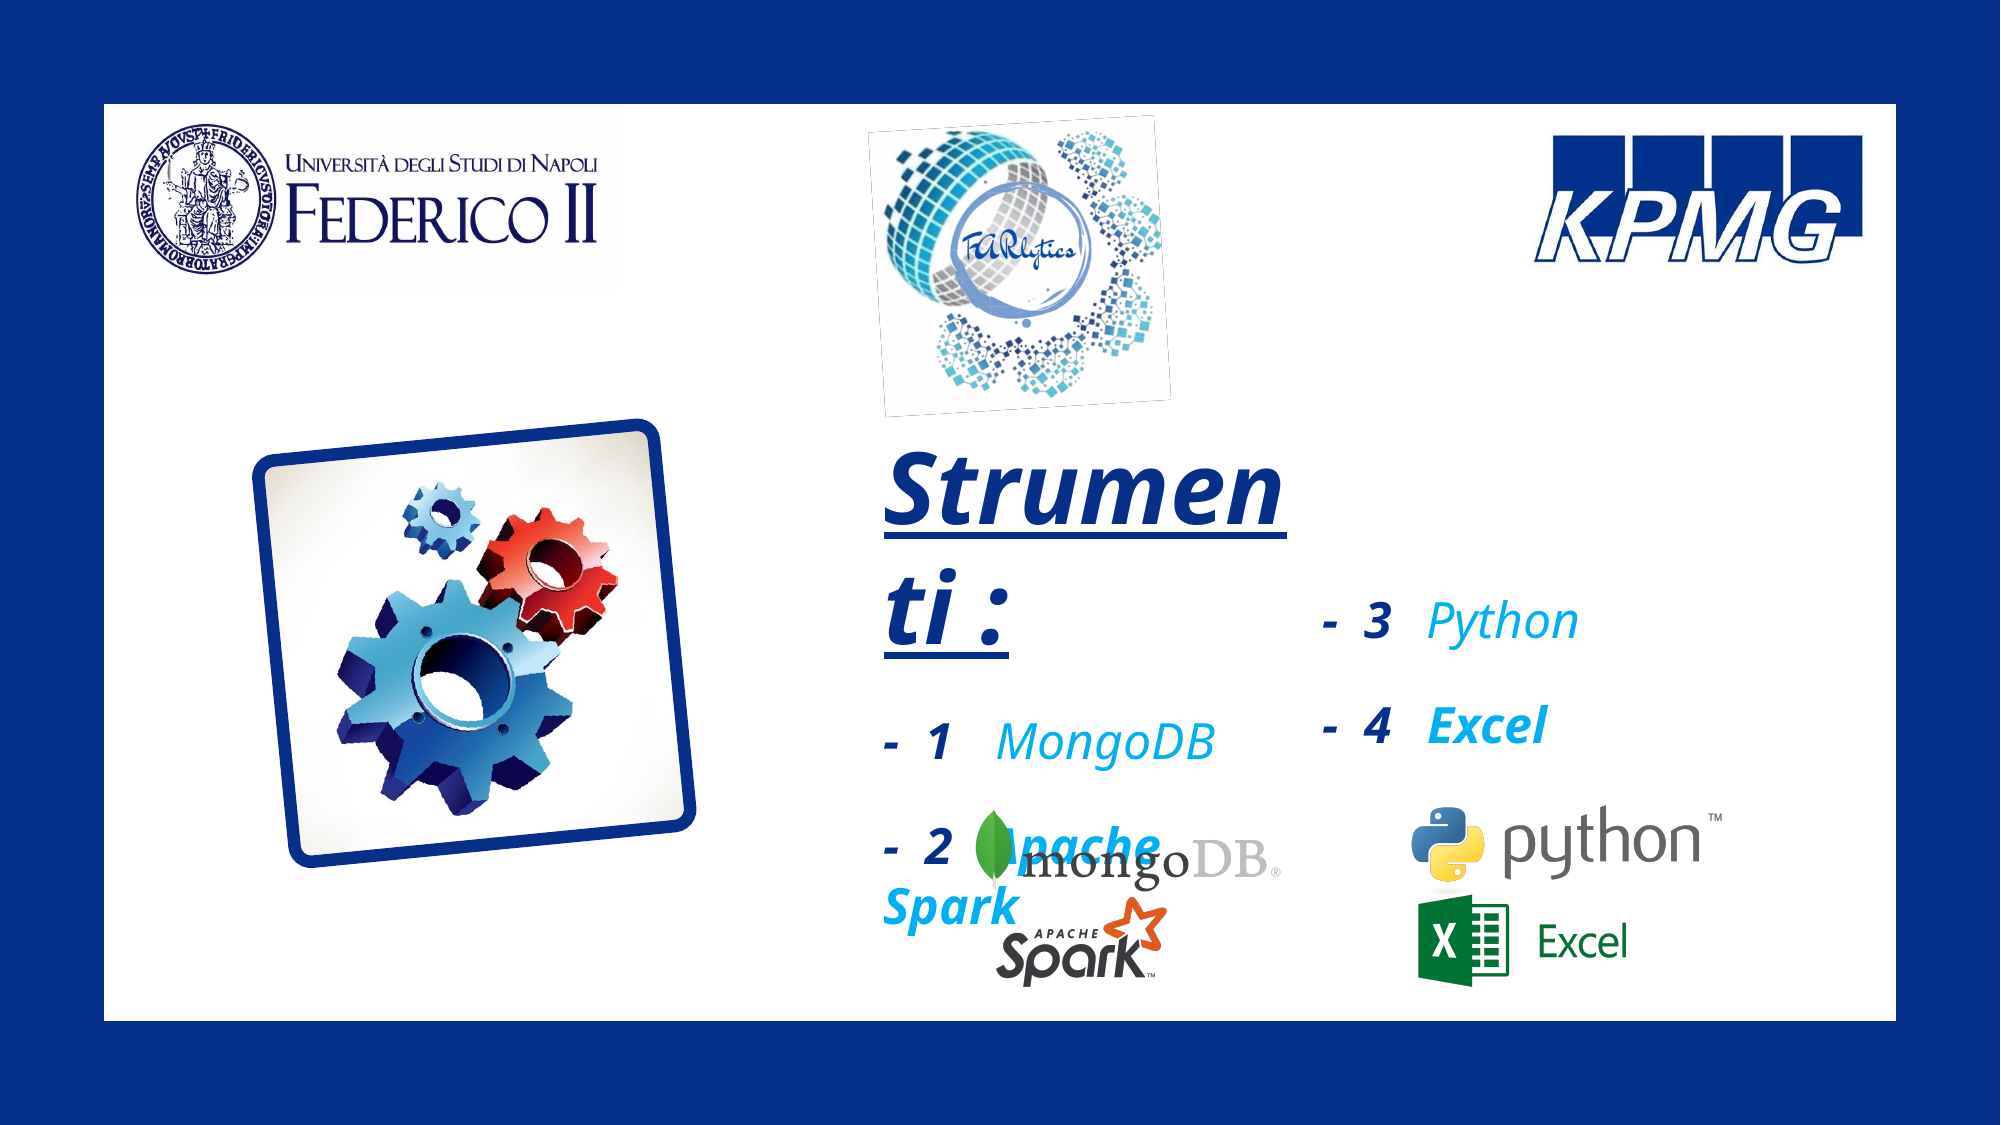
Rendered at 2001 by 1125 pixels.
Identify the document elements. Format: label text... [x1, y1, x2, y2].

picture [1522, 123, 1876, 267]
picture [960, 810, 1289, 987]
text_box [0, 0, 2000, 1125]
picture [112, 108, 621, 290]
picture [1408, 803, 1725, 987]
text_box Strumenti : - 1 MongoDB - 2 Apache Spark [868, 417, 1309, 987]
picture [265, 432, 683, 855]
picture [869, 115, 1171, 417]
text_box - 3 Python - 4 Excel [1308, 455, 1748, 806]
